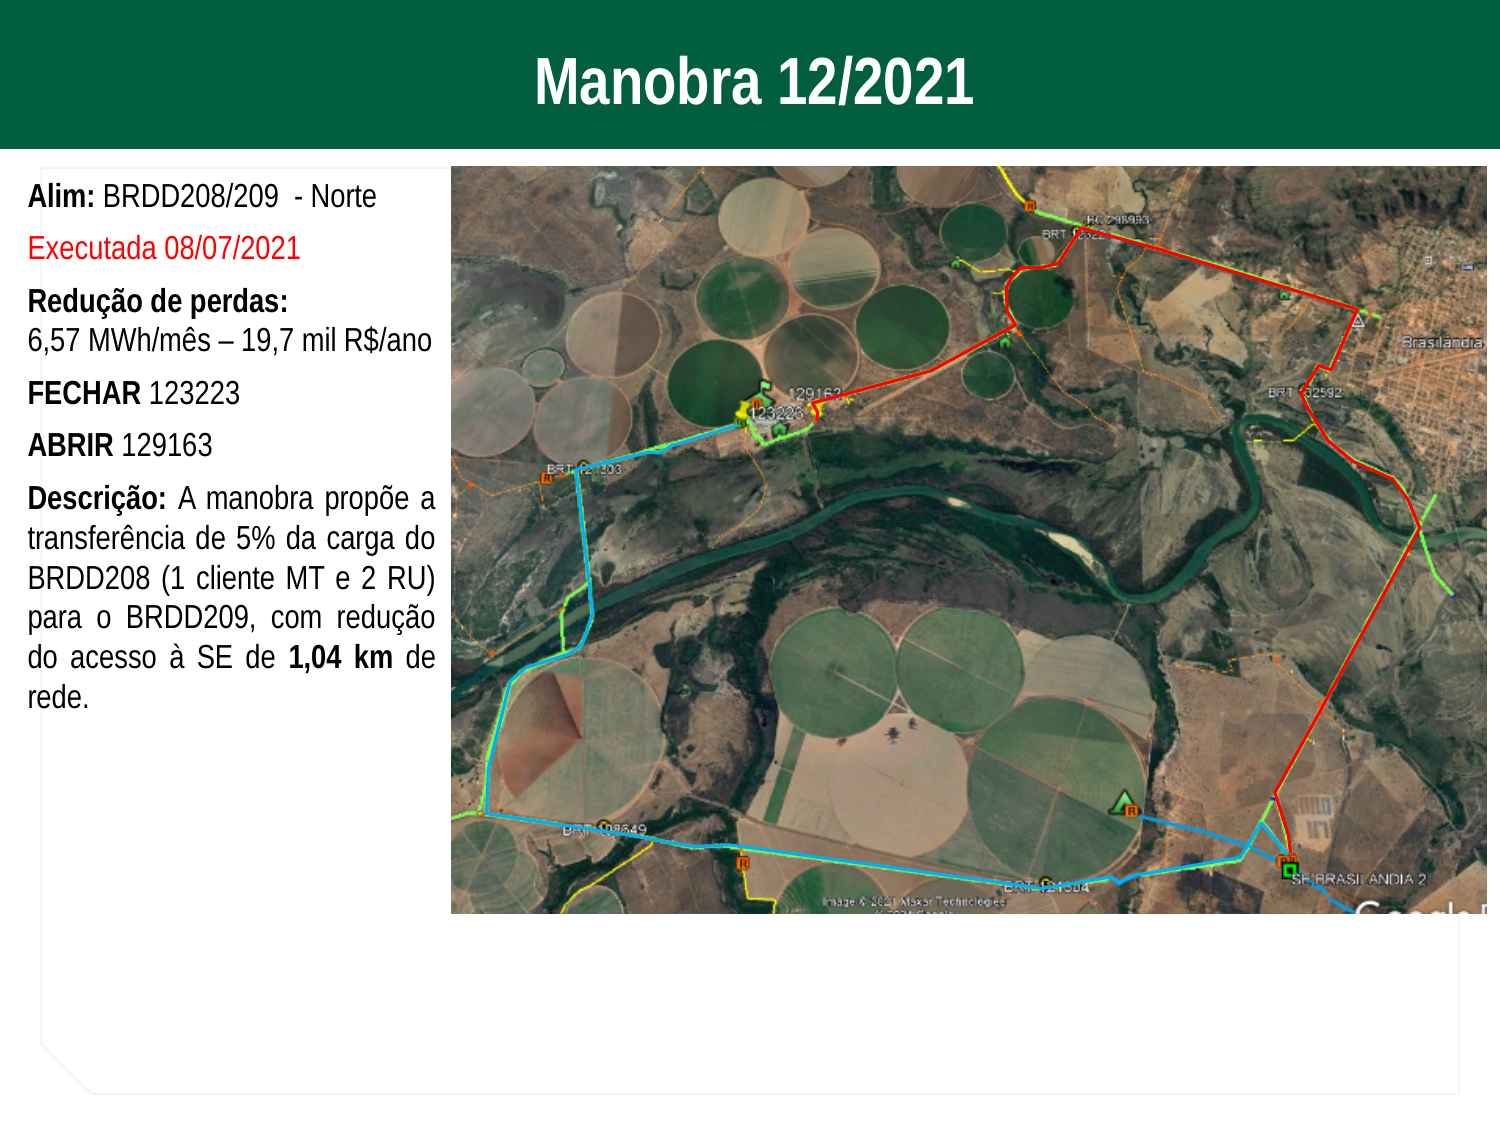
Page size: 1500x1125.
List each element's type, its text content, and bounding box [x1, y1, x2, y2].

picture [450, 166, 1487, 915]
list Alim: BRDD208/209 - Norte Executada 08/07/2021 Redução de perdas: 6,57 MWh/mês – 19,7 mil R$/ano FECHAR 123223 ABRIR 129163 Descrição: A manobra propõe a transferência de 5% da carga do BRDD208 (1 cliente MT e 2 RU) para o BRDD209, com redução do acesso à SE de 1,04 km de rede. [12, 166, 448, 226]
title Manobra 12/2021 [51, 19, 1459, 138]
picture [0, 0, 1500, 149]
